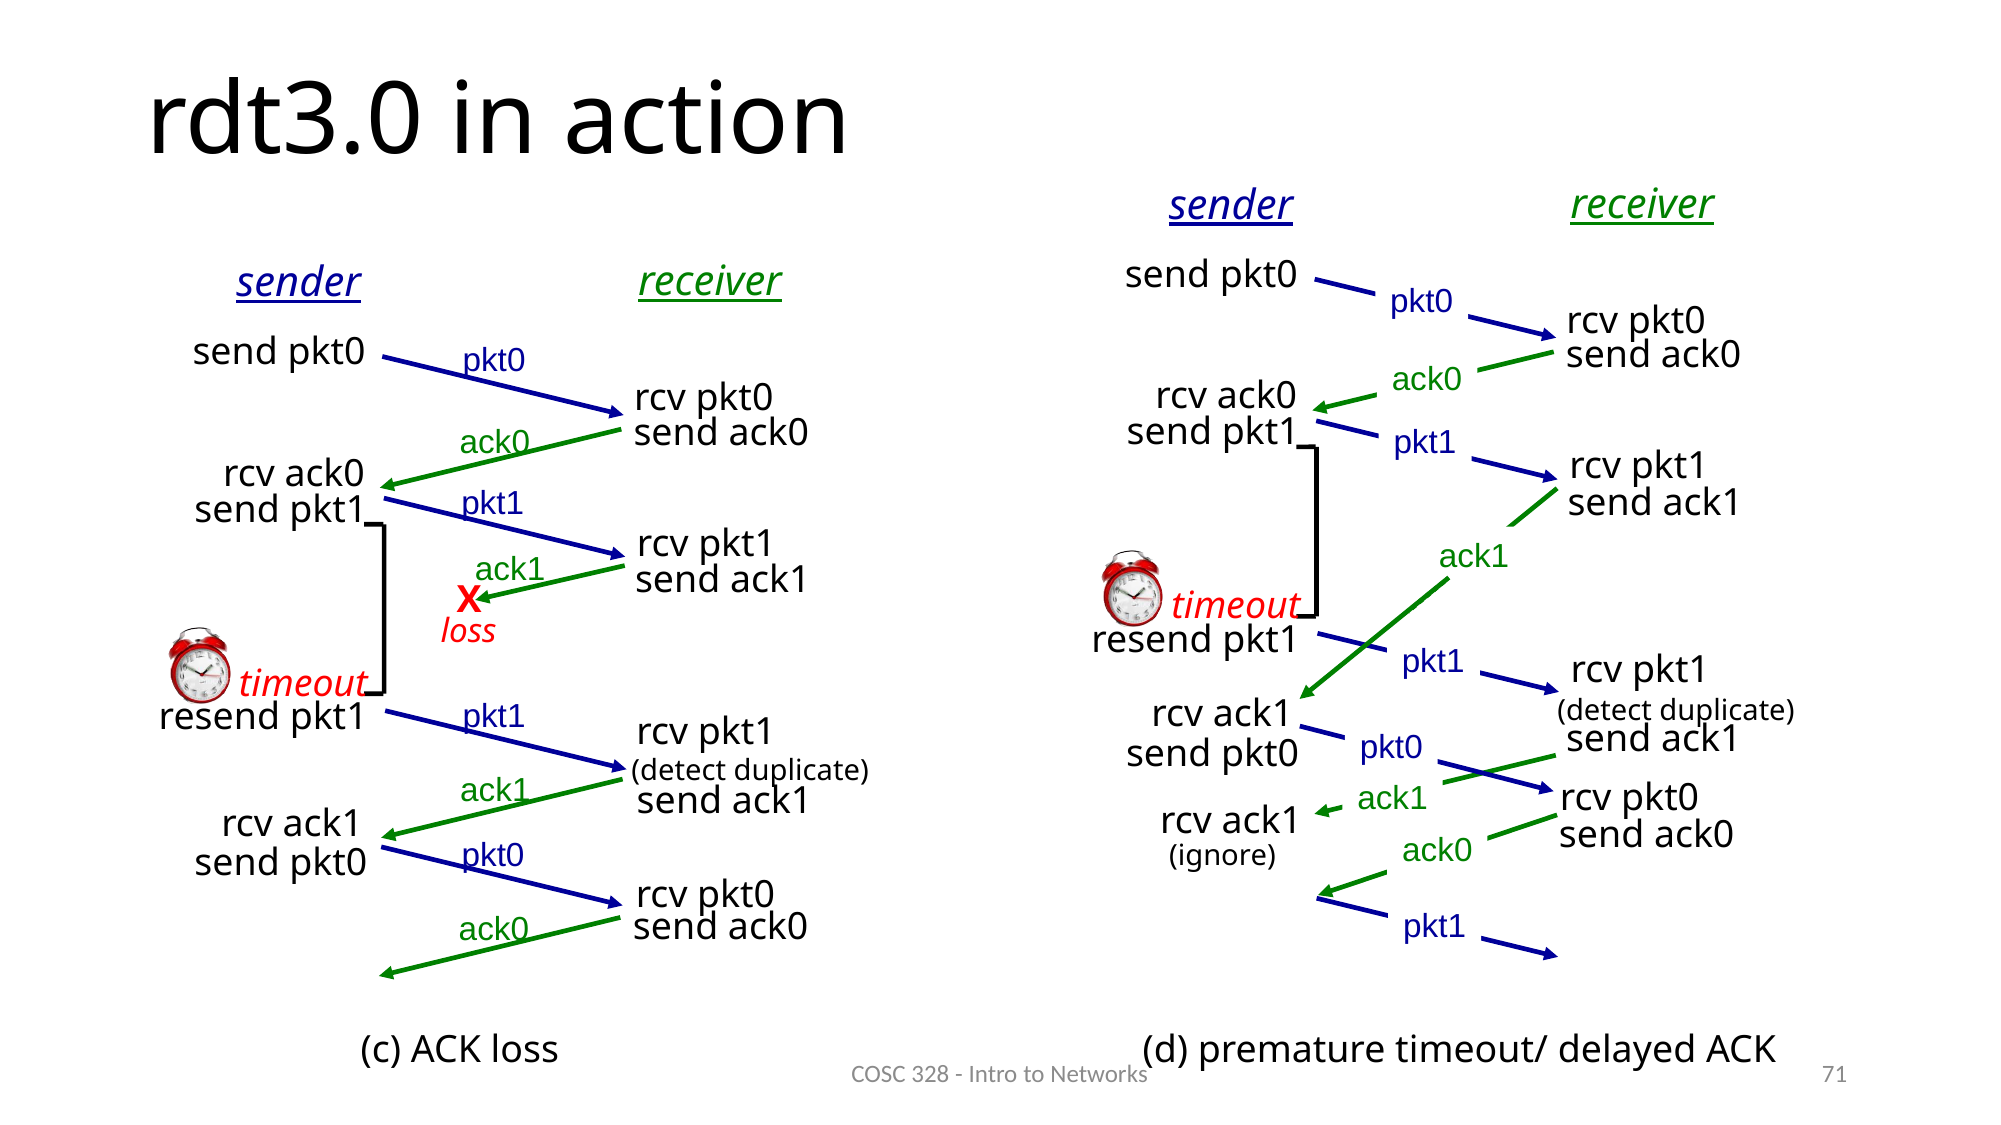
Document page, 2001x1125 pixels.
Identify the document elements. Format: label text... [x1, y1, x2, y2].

text_box send ack1 [623, 768, 828, 829]
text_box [379, 412, 622, 488]
text_box send pkt0 [179, 830, 381, 891]
text_box send pkt1 [179, 477, 383, 537]
footer COSC 328 - Intro to Networks [662, 1042, 1338, 1103]
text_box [1317, 814, 1558, 896]
text_box rcv ack0 [1140, 364, 1312, 399]
text_box send ack1 [1552, 470, 1758, 531]
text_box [381, 838, 623, 906]
text_box send ack1 [625, 548, 826, 608]
text_box (d) premature timeout/ delayed ACK [1127, 1017, 1792, 1077]
text_box rcv pkt1 [626, 511, 792, 548]
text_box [1317, 632, 1559, 681]
text_box sender [1154, 170, 1309, 235]
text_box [1082, 547, 1309, 668]
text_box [1316, 897, 1559, 957]
text_box send pkt1 [1111, 399, 1315, 460]
text_box rcv pkt0 [622, 365, 789, 426]
text_box rcv pkt1 [1559, 637, 1725, 681]
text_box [1312, 349, 1554, 411]
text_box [150, 624, 377, 745]
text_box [382, 330, 624, 416]
text_box send pkt0 [1110, 242, 1313, 302]
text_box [1296, 446, 1317, 617]
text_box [1316, 412, 1558, 480]
text_box rcv pkt0 [623, 862, 791, 894]
slide_number 71 [1412, 1042, 1863, 1103]
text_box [1116, 681, 1746, 863]
text_box rcv ack1 [206, 791, 378, 851]
text_box (detect duplicate) [627, 743, 884, 794]
text_box rcv pkt1 [627, 699, 791, 760]
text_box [1407, 488, 1558, 612]
title rdt3.0 in action [131, 47, 1952, 195]
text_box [385, 686, 627, 770]
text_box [378, 900, 621, 976]
text_box send ack0 [1554, 323, 1757, 383]
text_box rcv ack0 [208, 441, 379, 477]
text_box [1314, 272, 1557, 338]
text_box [425, 539, 625, 658]
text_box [383, 473, 626, 557]
text_box rcv pkt0 [1551, 288, 1721, 349]
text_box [1746, 706, 1752, 825]
text_box (detect duplicate) [1746, 683, 1810, 734]
text_box receiver [623, 246, 797, 312]
text_box send pkt0 [177, 319, 381, 380]
text_box send ack0 [621, 894, 824, 955]
text_box send ack0 [622, 400, 824, 461]
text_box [1147, 788, 1315, 880]
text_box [363, 524, 385, 694]
text_box rcv pkt1 [1558, 433, 1724, 470]
text_box sender [221, 247, 376, 313]
text_box (c) ACK loss [345, 1017, 575, 1077]
text_box receiver [1555, 169, 1730, 234]
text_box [381, 760, 623, 838]
